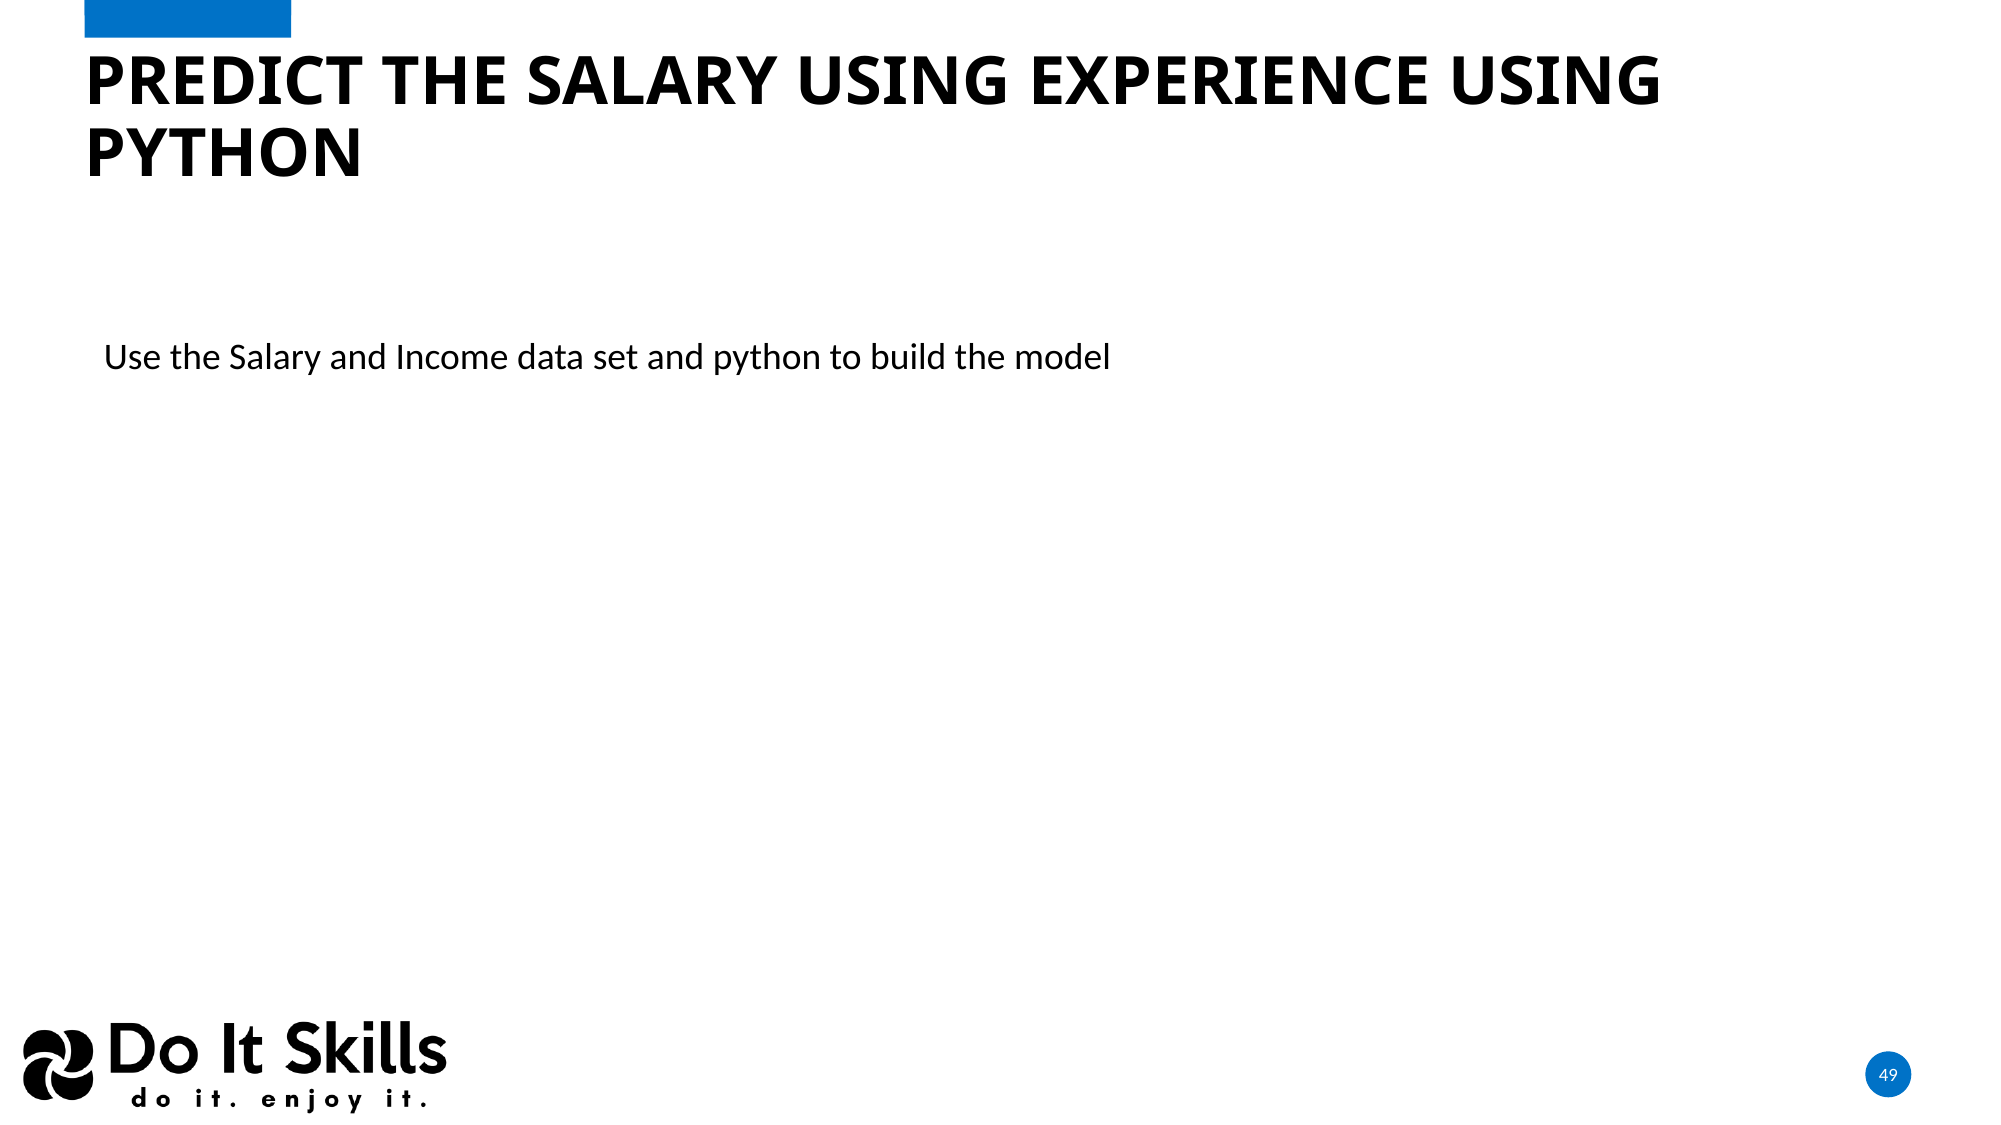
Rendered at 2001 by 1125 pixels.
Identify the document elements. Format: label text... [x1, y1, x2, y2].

text_box Use the Salary and Income data set and python to build the model [89, 324, 1128, 385]
slide_number 49 [1864, 1059, 1913, 1090]
title Predict the Salary Using Experience using Python [84, 40, 1914, 192]
picture [0, 1002, 458, 1125]
